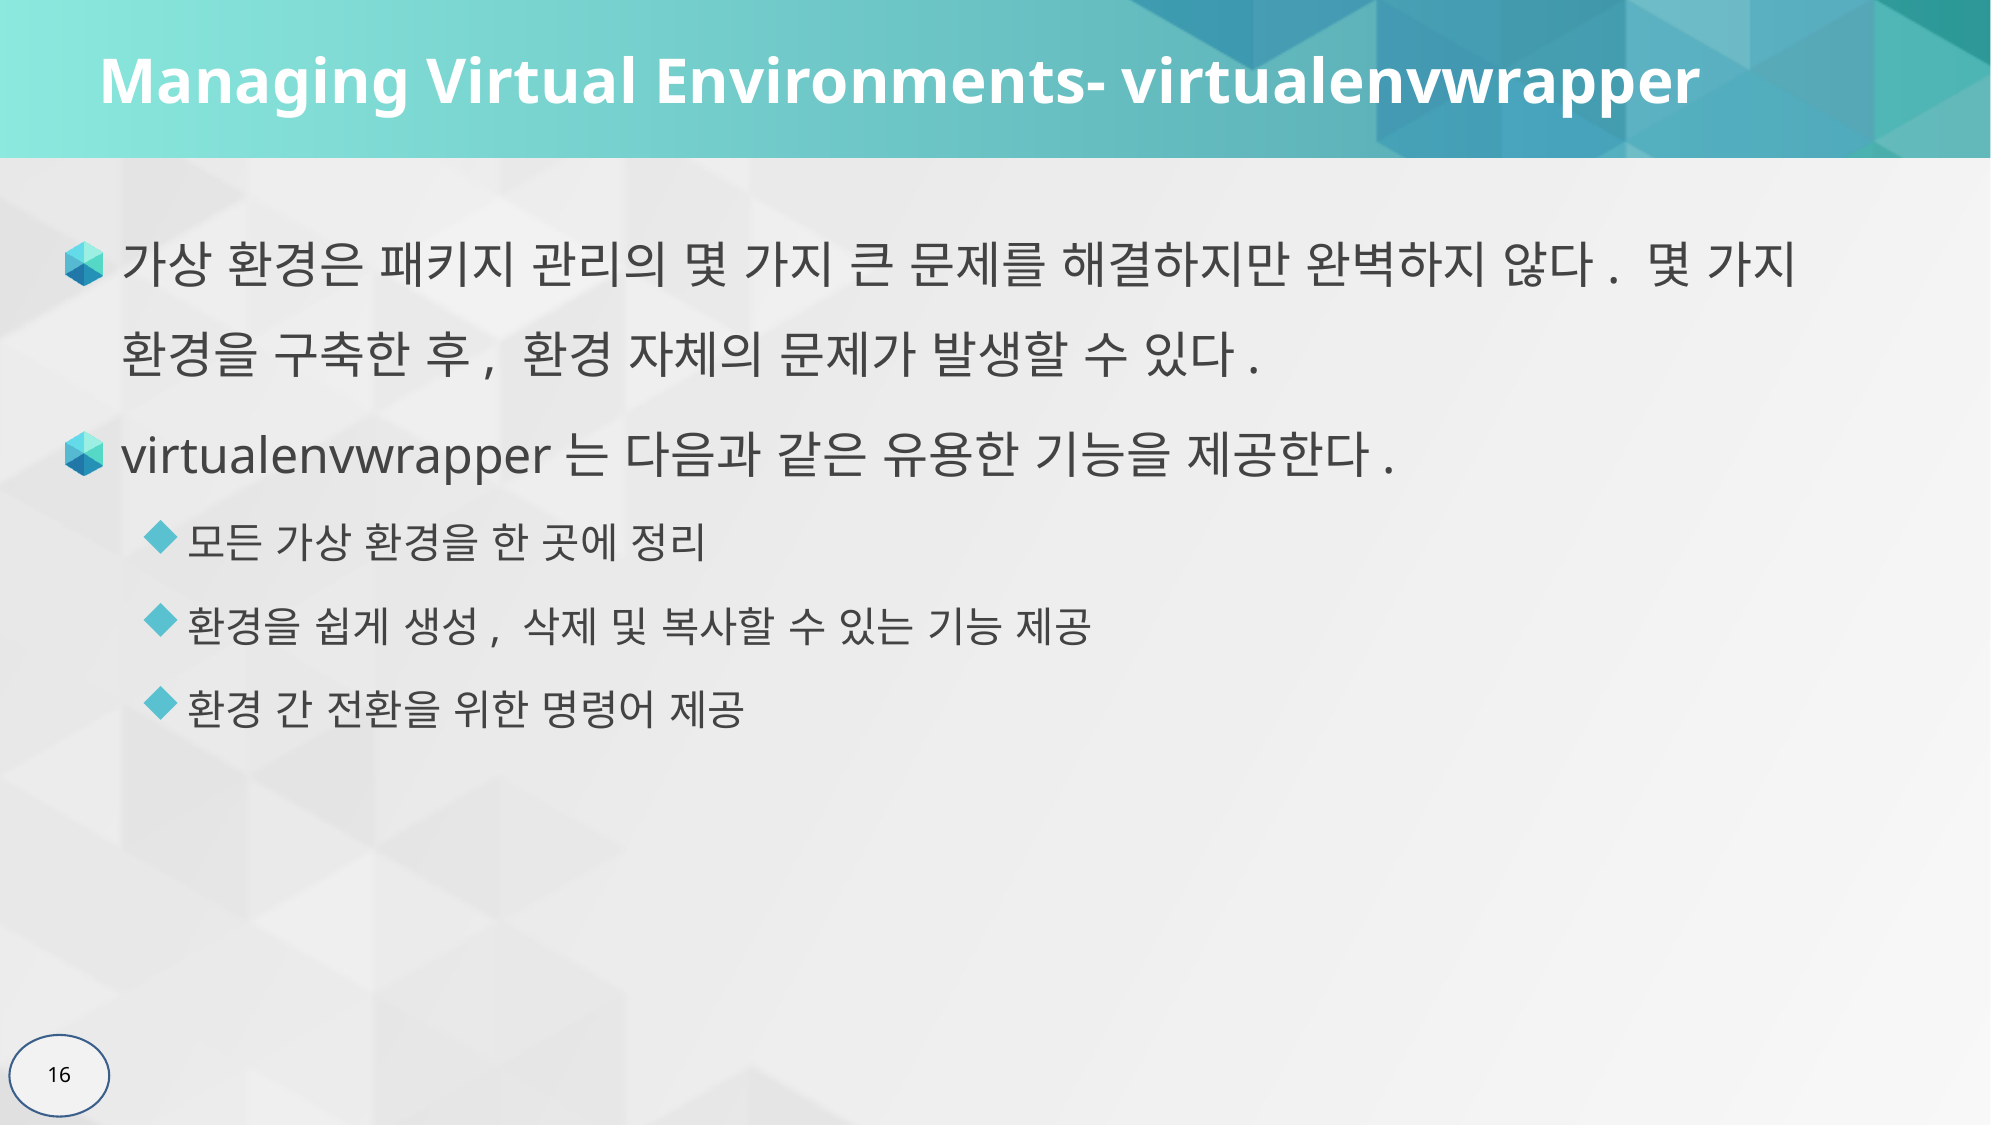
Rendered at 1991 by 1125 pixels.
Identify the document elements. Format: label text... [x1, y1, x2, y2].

picture [0, 0, 1991, 1125]
list 가상 환경은 패키지 관리의 몇 가지 큰 문제를 해결하지만 완벽하지 않다. 몇 가지 환경을 구축한 후, 환경 자체의 문제가 발생할 수 있다. virtualenvwrapper는 다음과 같은 유용한 기능을 제공한다. 모든 가상 환경을 한 곳에 정리 환경을 쉽게 생성, 삭제 및 복사할 수 있는 기능 제공 환경 간 전환을 위한 명령어 제공 [50, 196, 1929, 1079]
title Managing Virtual Environments- virtualenvwrapper [83, 0, 1811, 158]
